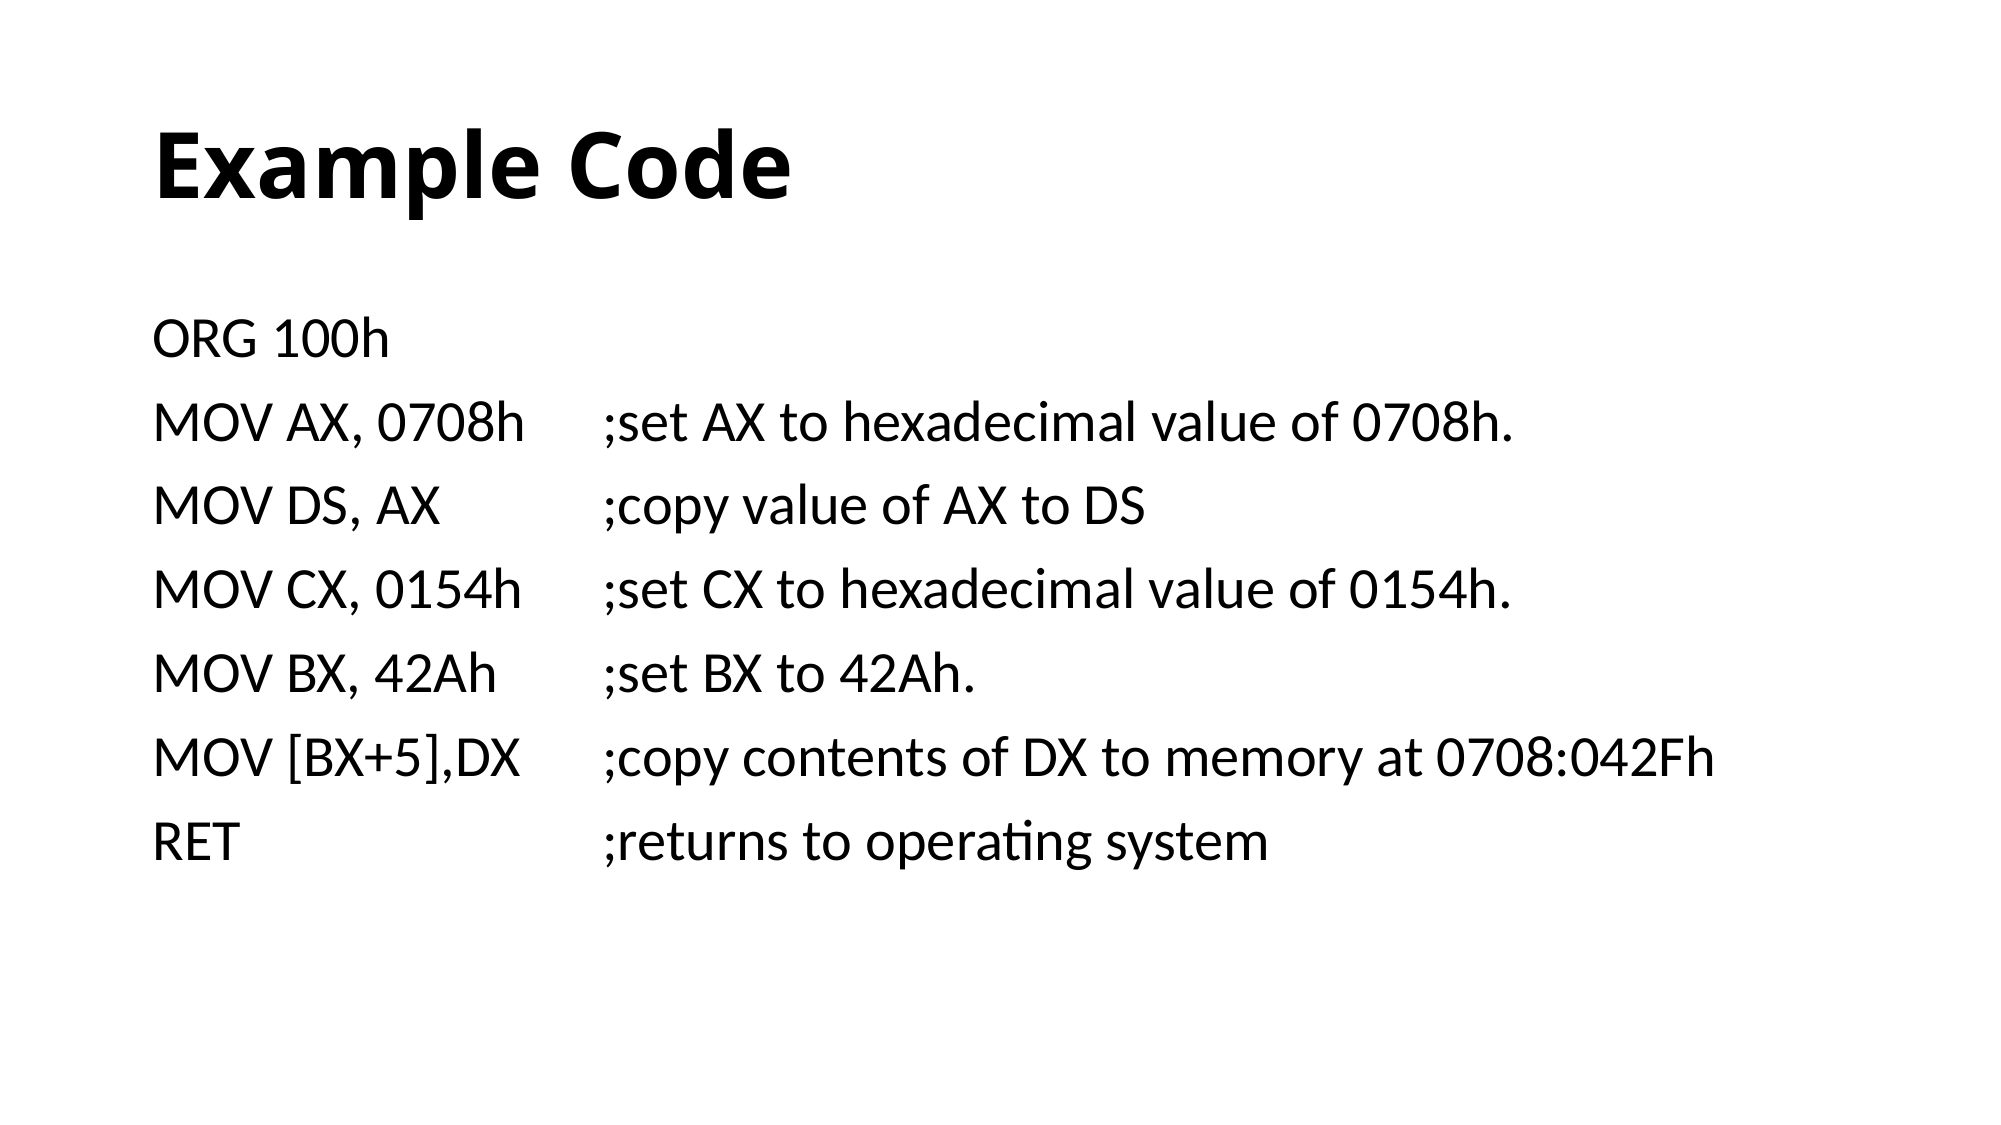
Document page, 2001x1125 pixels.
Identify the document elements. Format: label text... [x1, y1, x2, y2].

list ORG 100h MOV AX, 0708h ;set AX to hexadecimal value of 0708h. MOV DS, AX ;copy value of AX to DS MOV CX, 0154h ;set CX to hexadecimal value of 0154h. MOV BX, 42Ah ;set BX to 42Ah. MOV [BX+5],DX ;copy contents of DX to memory at 0708:042Fh RET ;returns to operating system [137, 299, 1863, 1014]
title Example Code [137, 59, 1863, 278]
